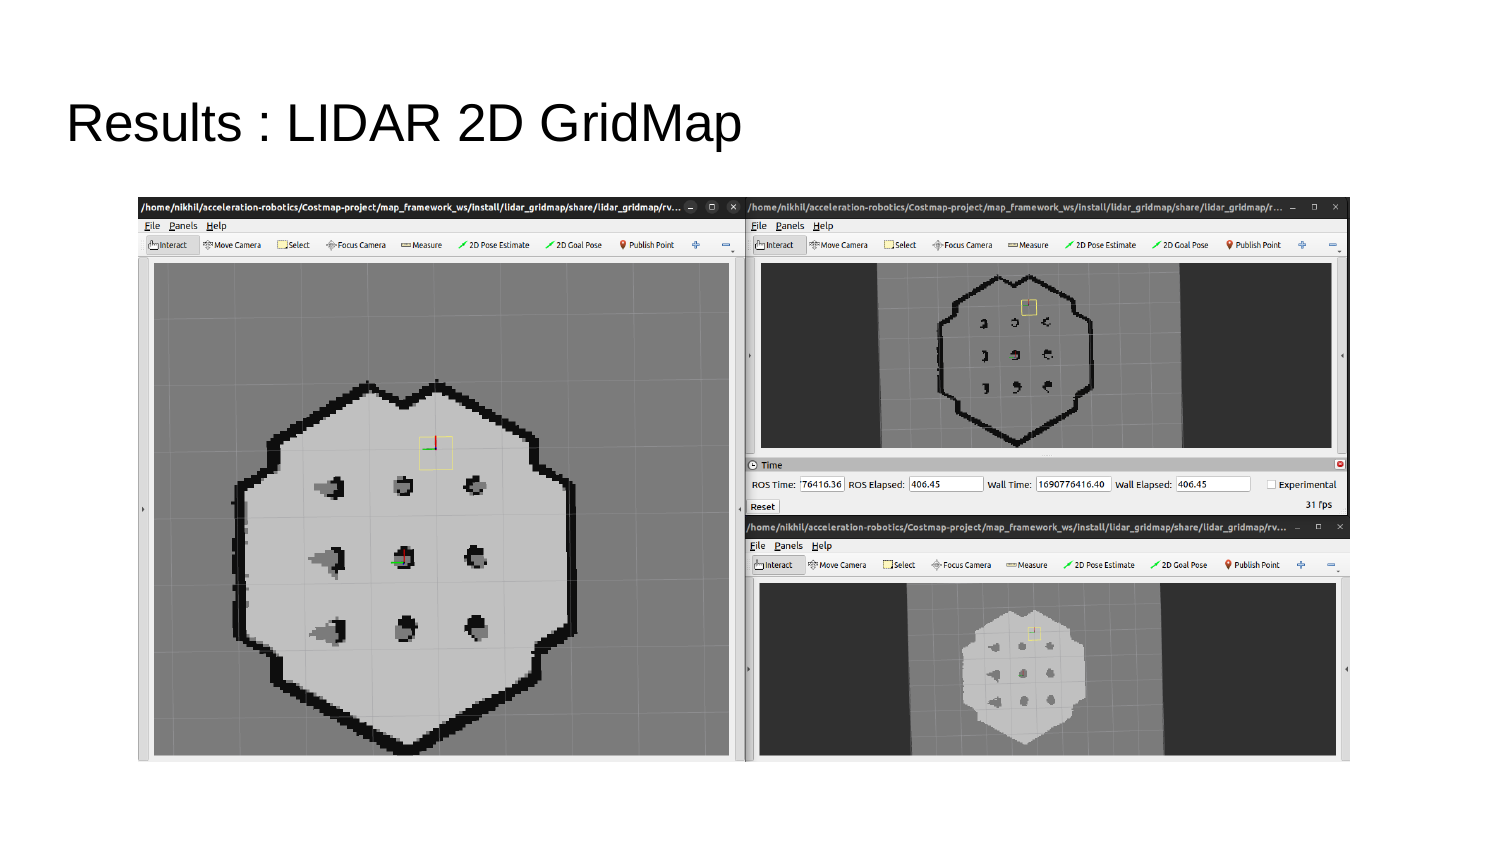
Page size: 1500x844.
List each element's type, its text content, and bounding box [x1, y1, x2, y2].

title Results : LIDAR 2D GridMap [51, 72, 1449, 167]
picture [137, 197, 1350, 762]
